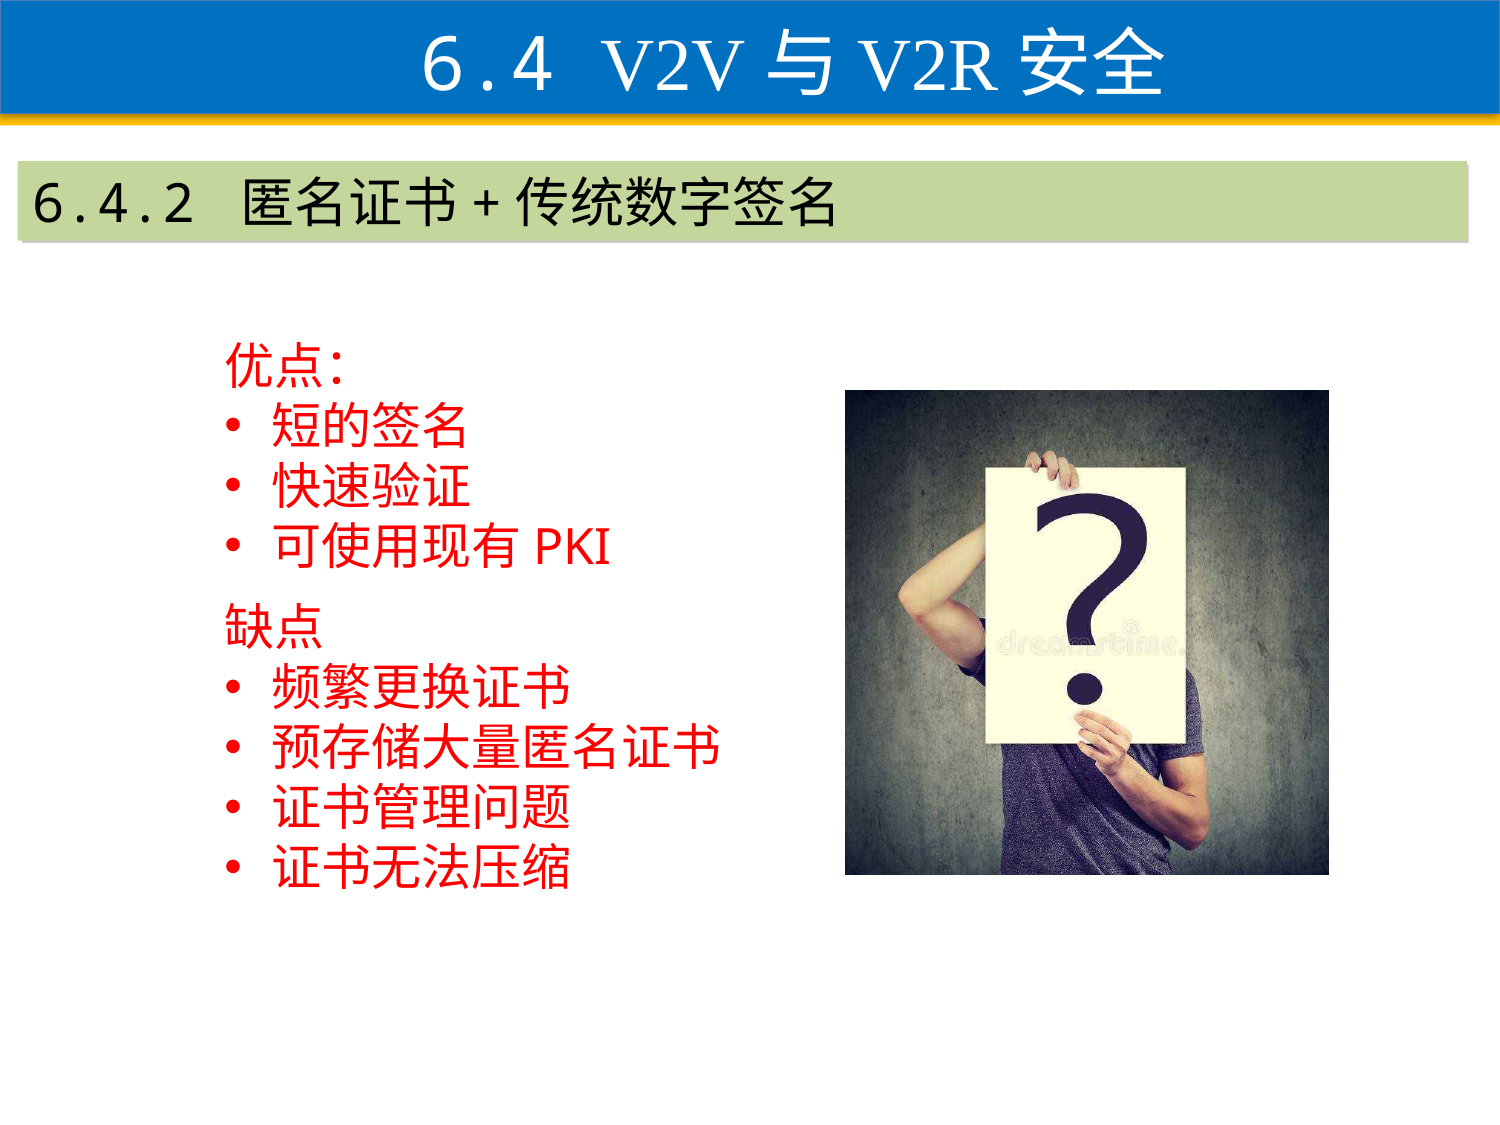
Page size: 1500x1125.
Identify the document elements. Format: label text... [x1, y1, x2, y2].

text_box 6.4.2 匿名证书+传统数字签名 [17, 160, 1467, 241]
text_box 优点： 短的签名 快速验证 可使用现有PKI [209, 326, 722, 582]
text_box 缺点 频繁更换证书 预存储大量匿名证书 证书管理问题 证书无法压缩 [209, 588, 757, 904]
text_box 6.4 V2V与V2R安全 [0, 0, 1500, 114]
picture [844, 389, 1329, 876]
